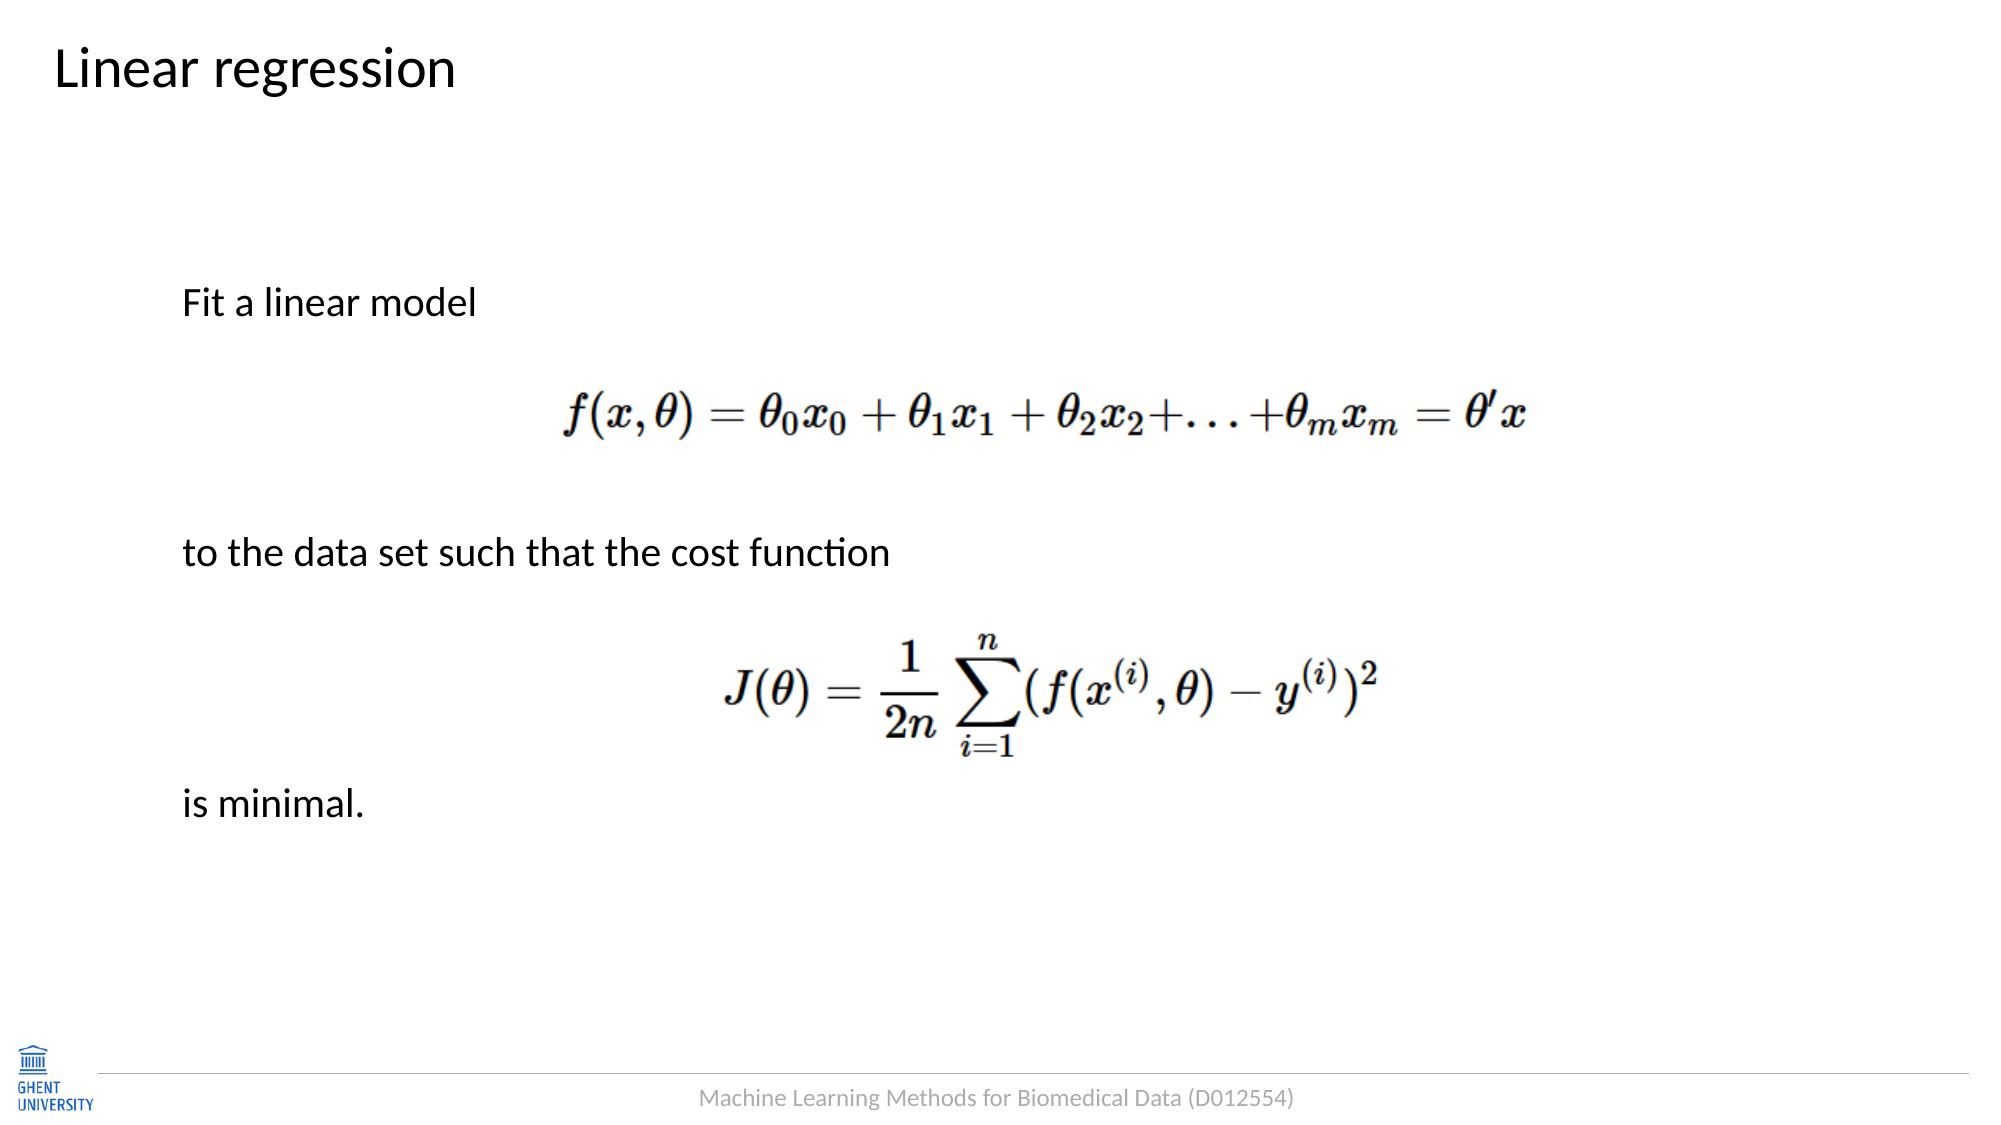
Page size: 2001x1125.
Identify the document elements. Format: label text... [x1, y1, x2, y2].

text_box Machine Learning Methods for Biomedical Data (D012554) [10, 1074, 1990, 1120]
picture [693, 609, 1384, 779]
text_box Linear regression [39, 21, 1967, 107]
picture [514, 352, 1563, 481]
picture [10, 1031, 101, 1118]
text_box Fit a linear model to the data set such that the cost function is minimal. [167, 267, 1841, 833]
